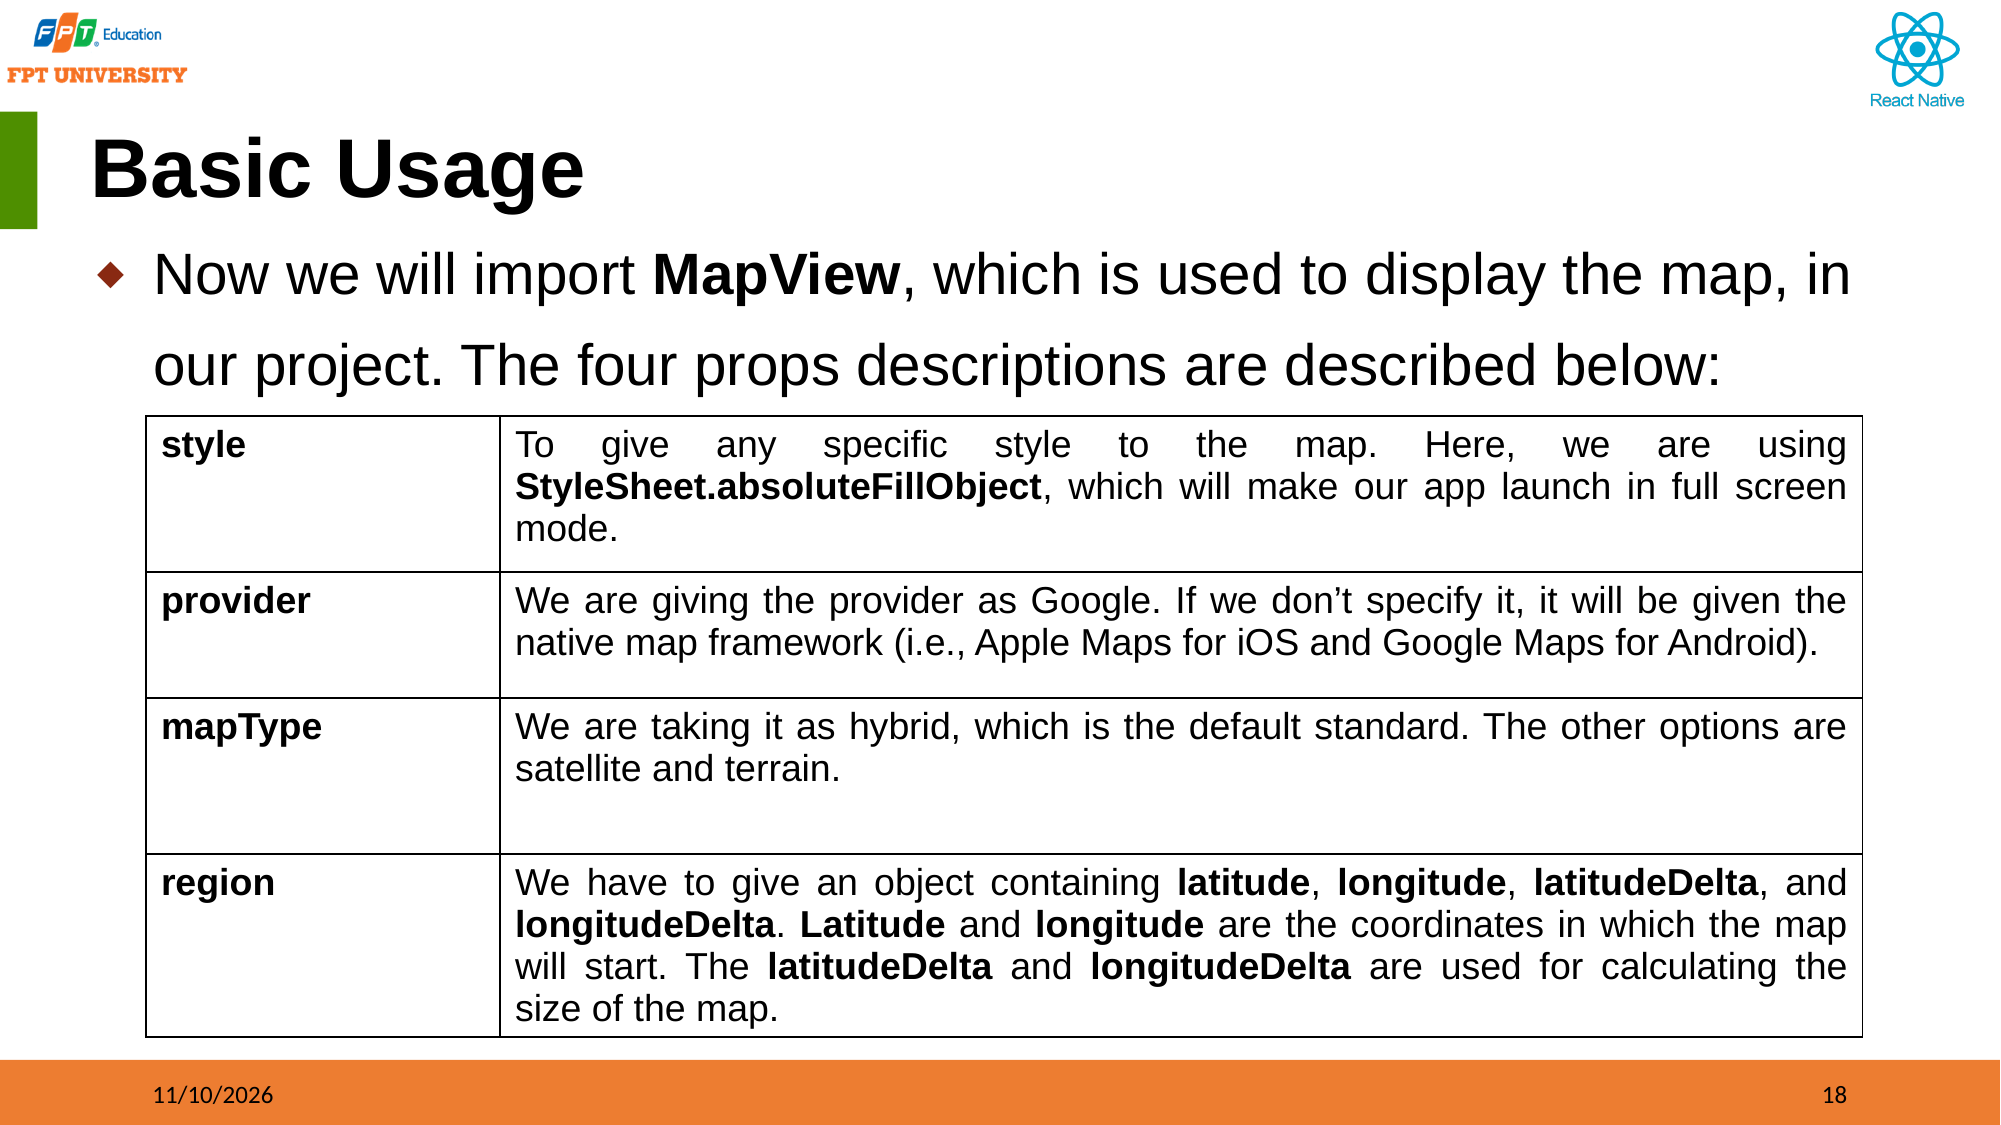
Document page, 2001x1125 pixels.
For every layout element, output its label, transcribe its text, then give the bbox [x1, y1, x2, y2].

table_cell provider [147, 573, 499, 697]
table_cell We have to give an object containing latitude, longitude, latitudeDelta, and longitudeDelta. Latitude and longitude are the coordinates in which the map will start. The latitudeDelta and longitudeDelta are used for calculating the size of the map. [501, 855, 1862, 1036]
table_cell region [147, 855, 499, 1036]
list Now we will import MapView, which is used to display the map, in our project. The four props descriptions are described below: [82, 207, 1916, 967]
table_header To give any specific style to the map. Here, we are using StyleSheet.absoluteFillObject, which will make our app launch in full screen mode. [501, 417, 1862, 571]
slide_number 18 [1412, 1063, 1863, 1124]
table_header style [147, 417, 499, 571]
picture [0, 0, 194, 93]
title Basic Usage [37, 111, 1978, 230]
table_cell We are giving the provider as Google. If we don’t specify it, it will be given the native map framework (i.e., Apple Maps for iOS and Google Maps for Android). [501, 573, 1862, 697]
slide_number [137, 1063, 588, 1124]
table_cell mapType [147, 699, 499, 853]
table_cell We are taking it as hybrid, which is the default standard. The other options are satellite and terrain. [501, 699, 1862, 853]
picture [1839, 9, 1996, 112]
